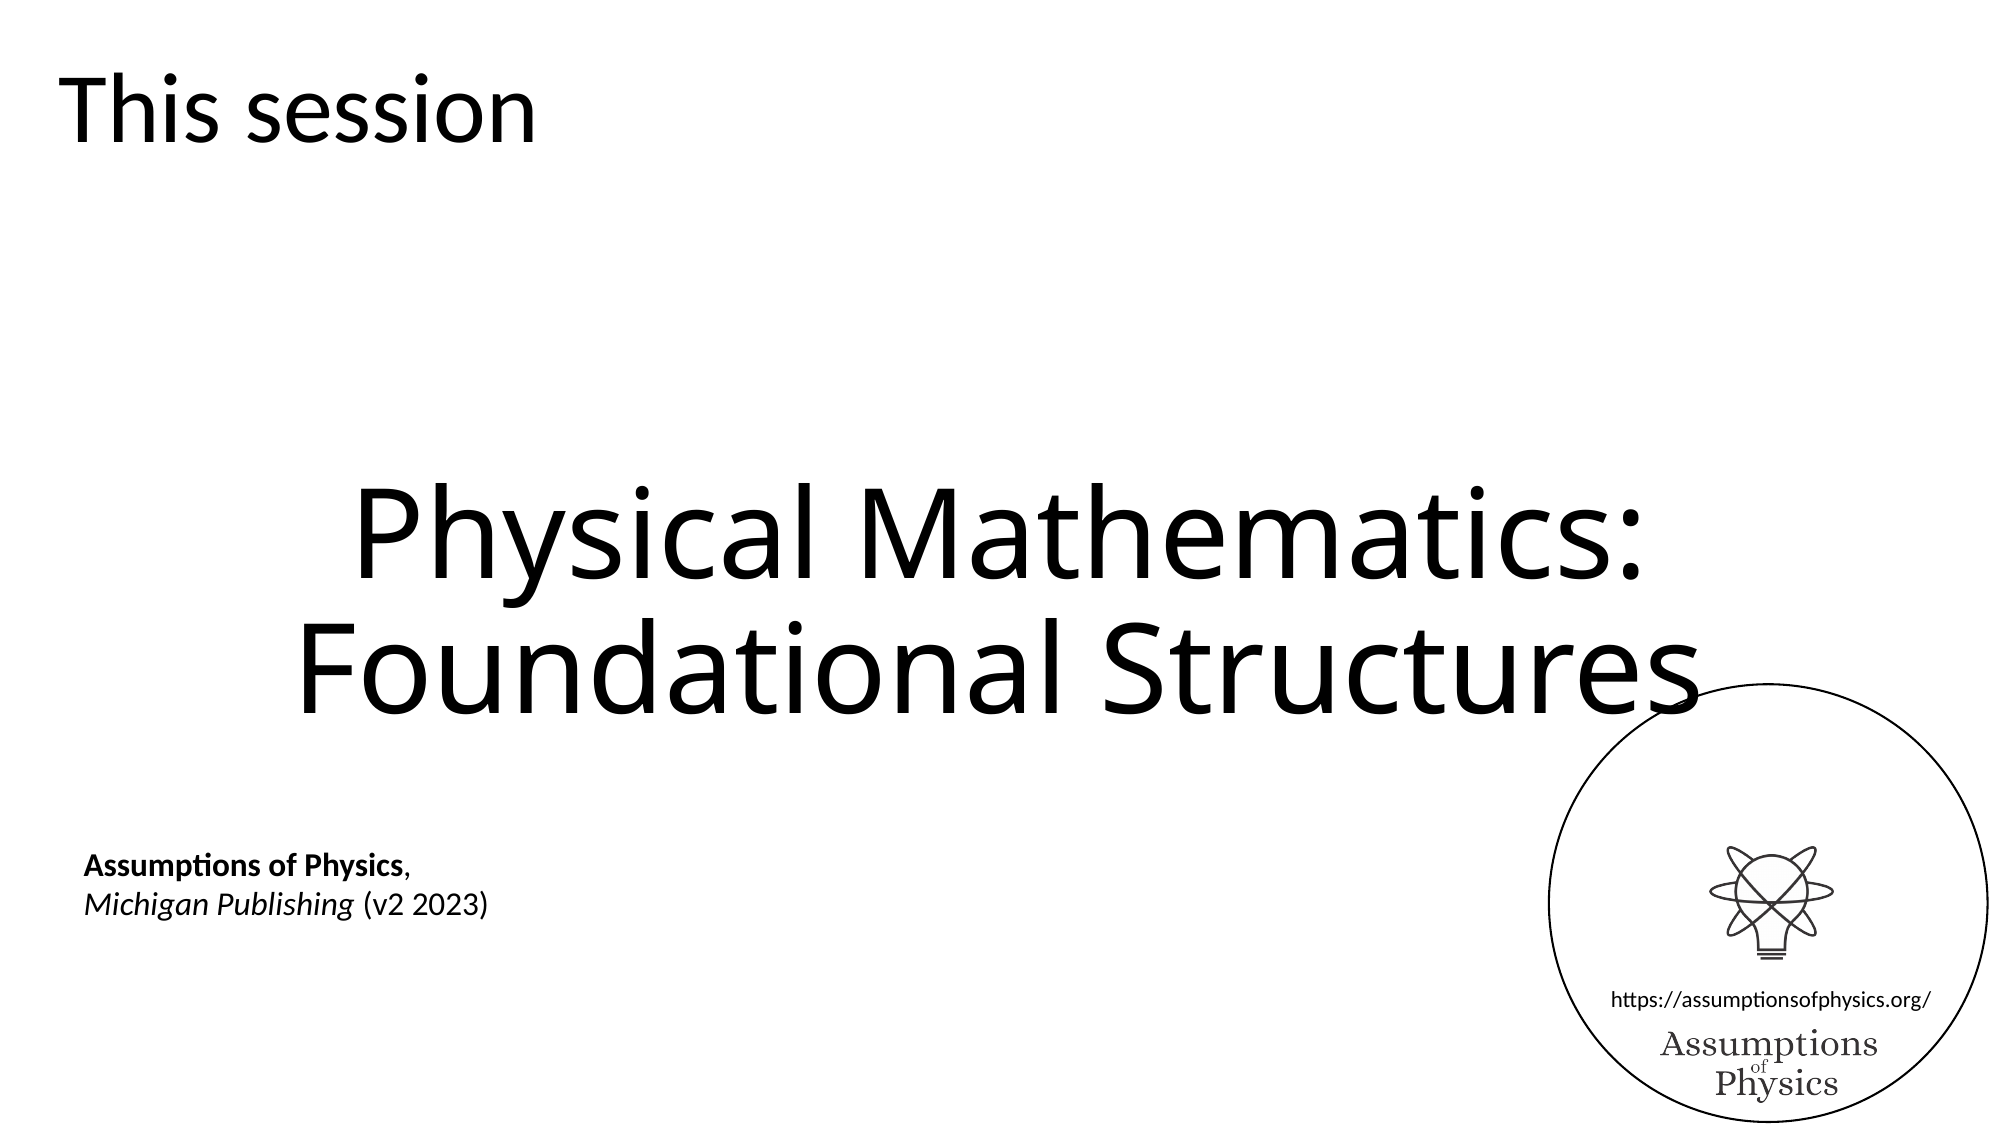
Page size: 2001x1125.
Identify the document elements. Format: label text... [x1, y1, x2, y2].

title Physical Mathematics: Foundational Structures [136, 280, 1862, 749]
text_box This session [43, 34, 555, 170]
text_box Assumptions of Physics, Michigan Publishing (v2 2023) [68, 835, 504, 930]
picture [1709, 846, 1834, 960]
picture [1660, 1029, 1877, 1103]
